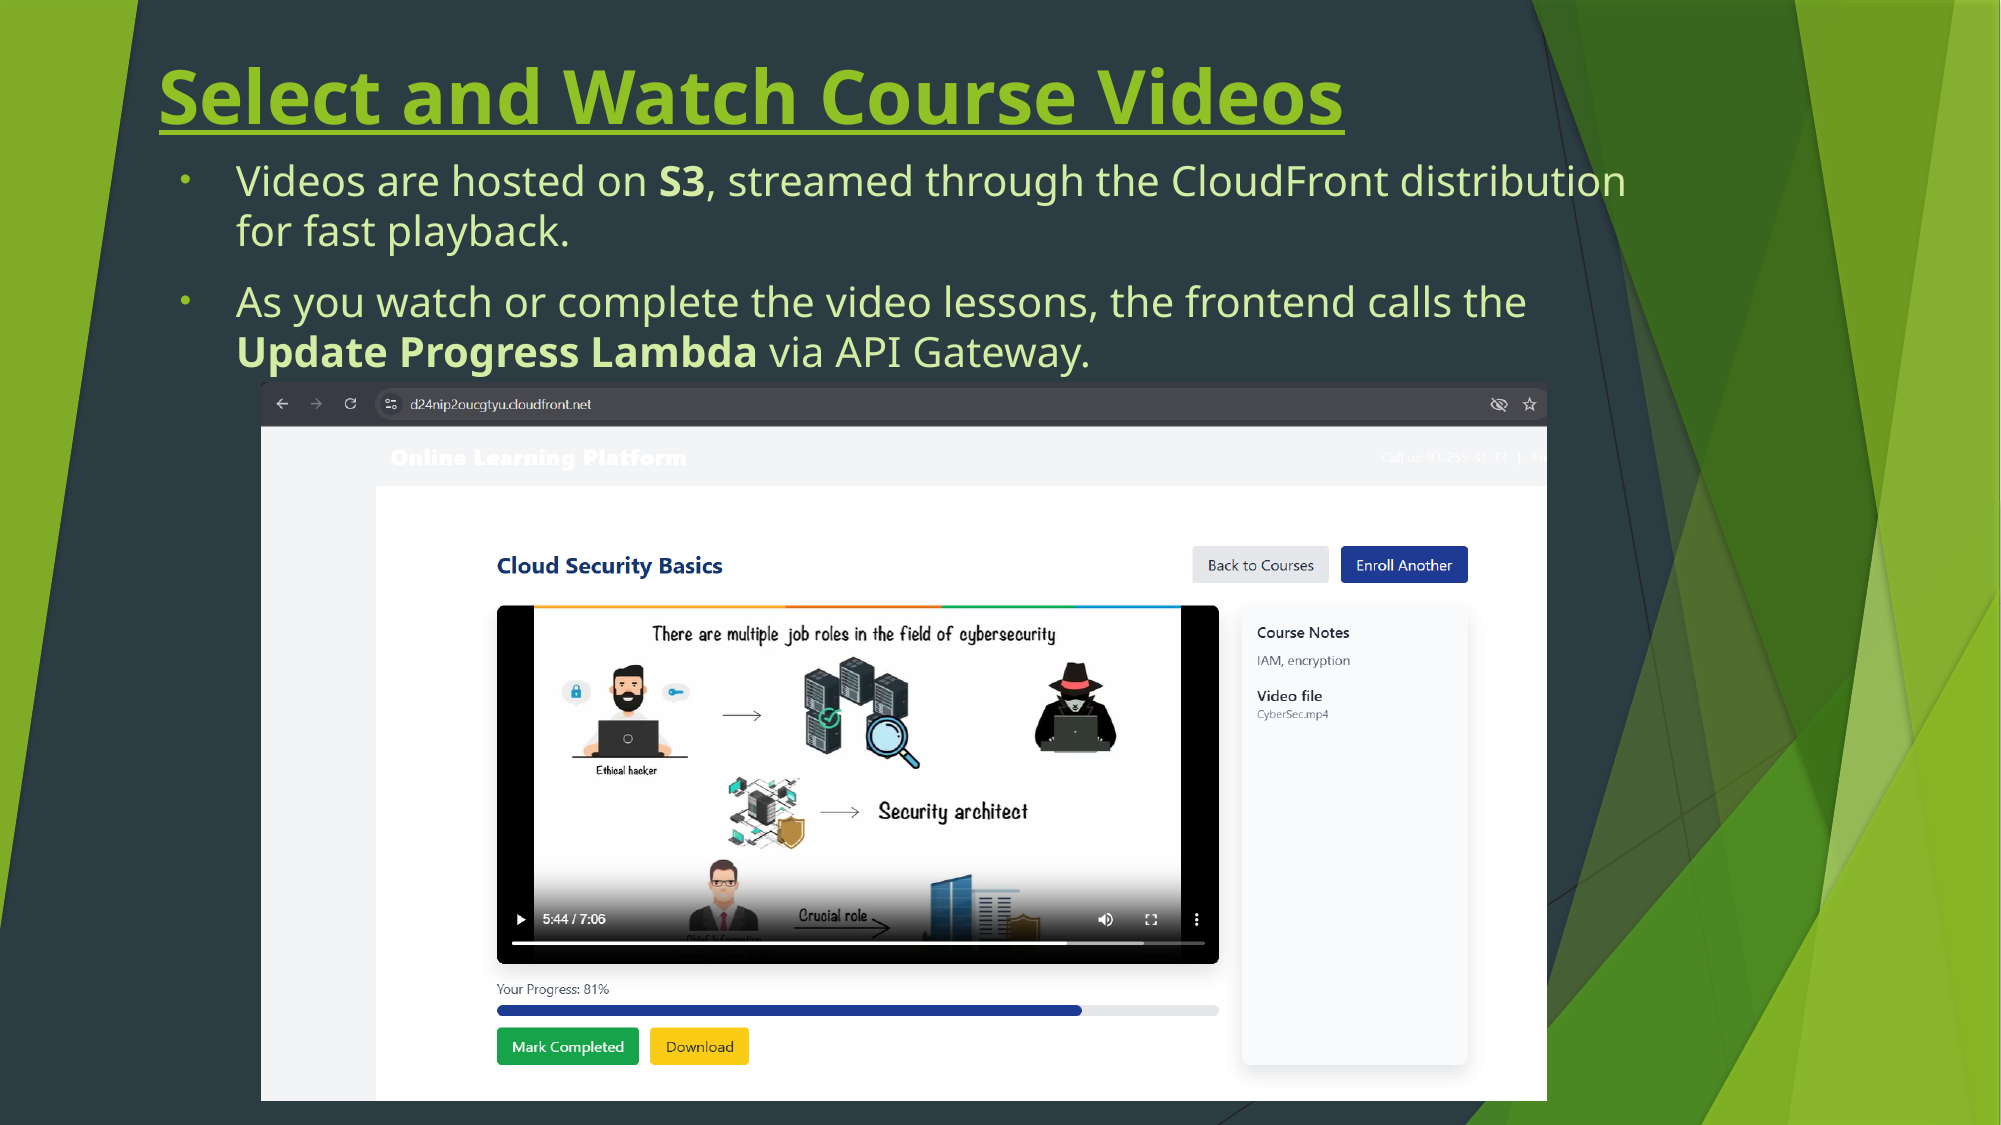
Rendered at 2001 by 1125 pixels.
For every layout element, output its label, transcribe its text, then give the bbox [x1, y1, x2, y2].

picture [260, 381, 1548, 1102]
title Select and Watch Course Videos [143, 29, 1644, 147]
subtitle Videos are hosted on S3, streamed through the CloudFront distribution for fast playback. As you watch or complete the video lessons, the frontend calls the Update Progress Lambda via API Gateway. [164, 146, 1665, 419]
